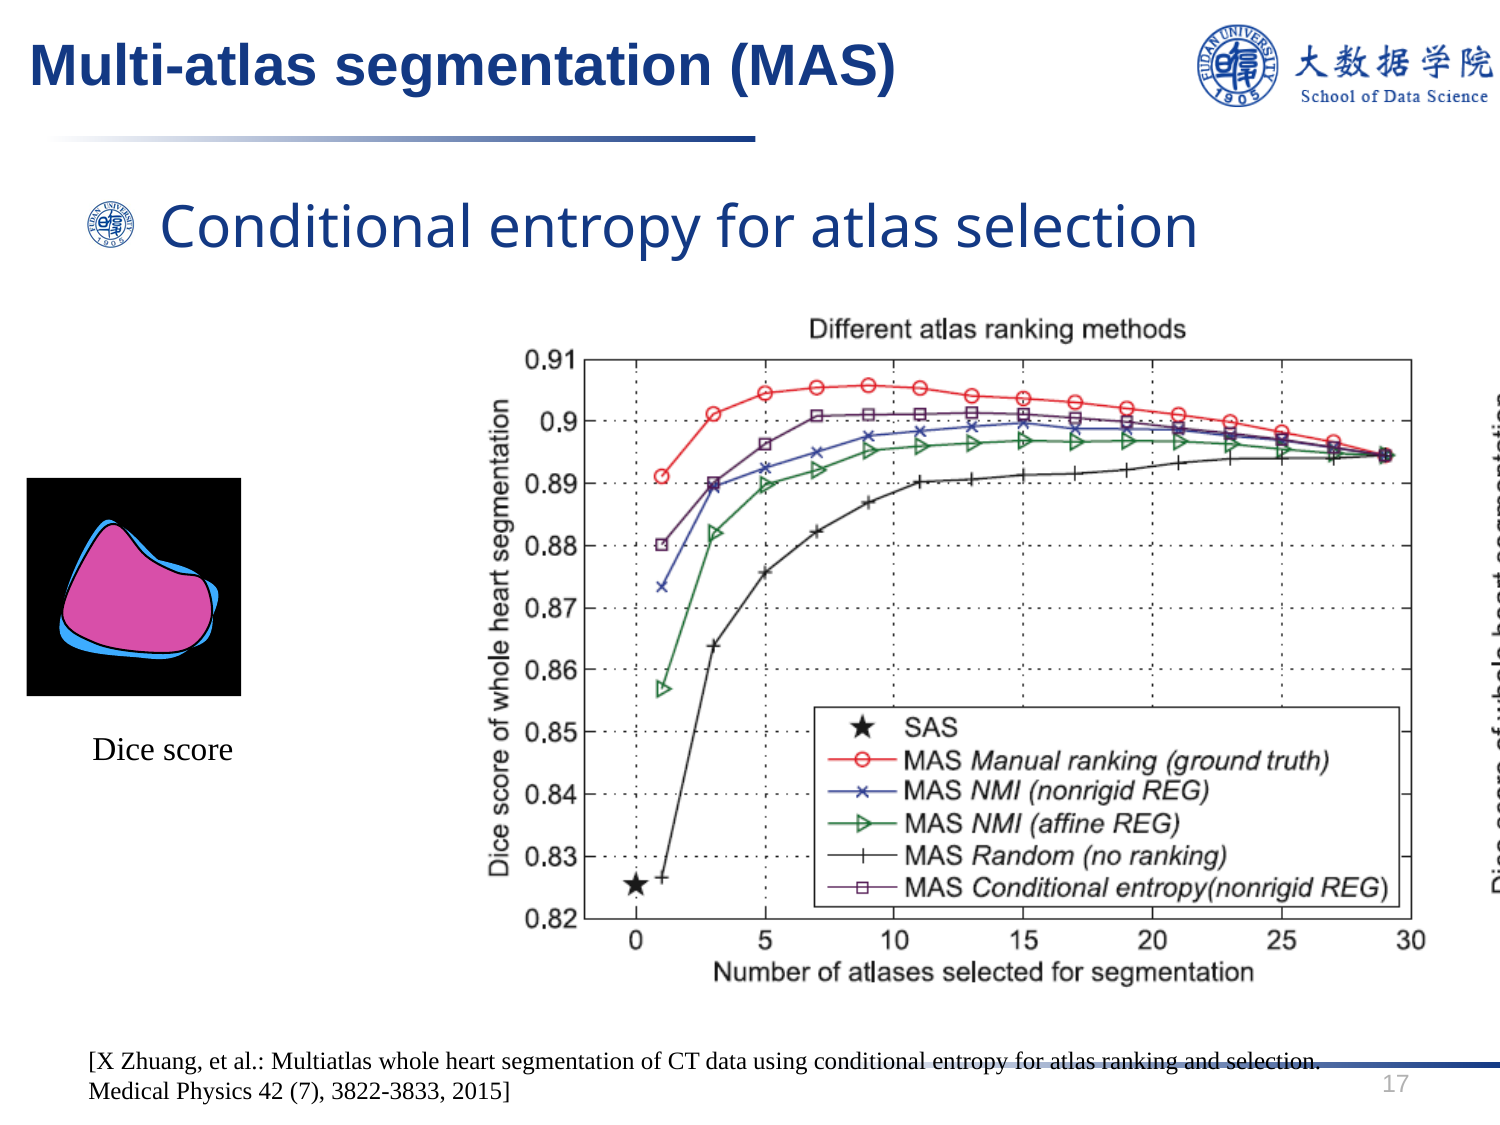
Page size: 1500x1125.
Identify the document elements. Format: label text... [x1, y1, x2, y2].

text_box [X Zhuang, et al.: Multiatlas whole heart segmentation of CT data using conditional entropy for atlas ranking and selection. Medical Physics 42 (7), 3822-3833, 2015] [73, 1037, 1363, 1113]
title Multi-atlas segmentation (MAS) [0, 0, 1500, 125]
picture [85, 199, 135, 249]
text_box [26, 477, 242, 697]
slide_number 17 [1363, 1062, 1425, 1103]
picture [415, 274, 1500, 1015]
text_box Dice score [77, 719, 249, 775]
list Conditional entropy for atlas selection [70, 174, 1421, 1039]
